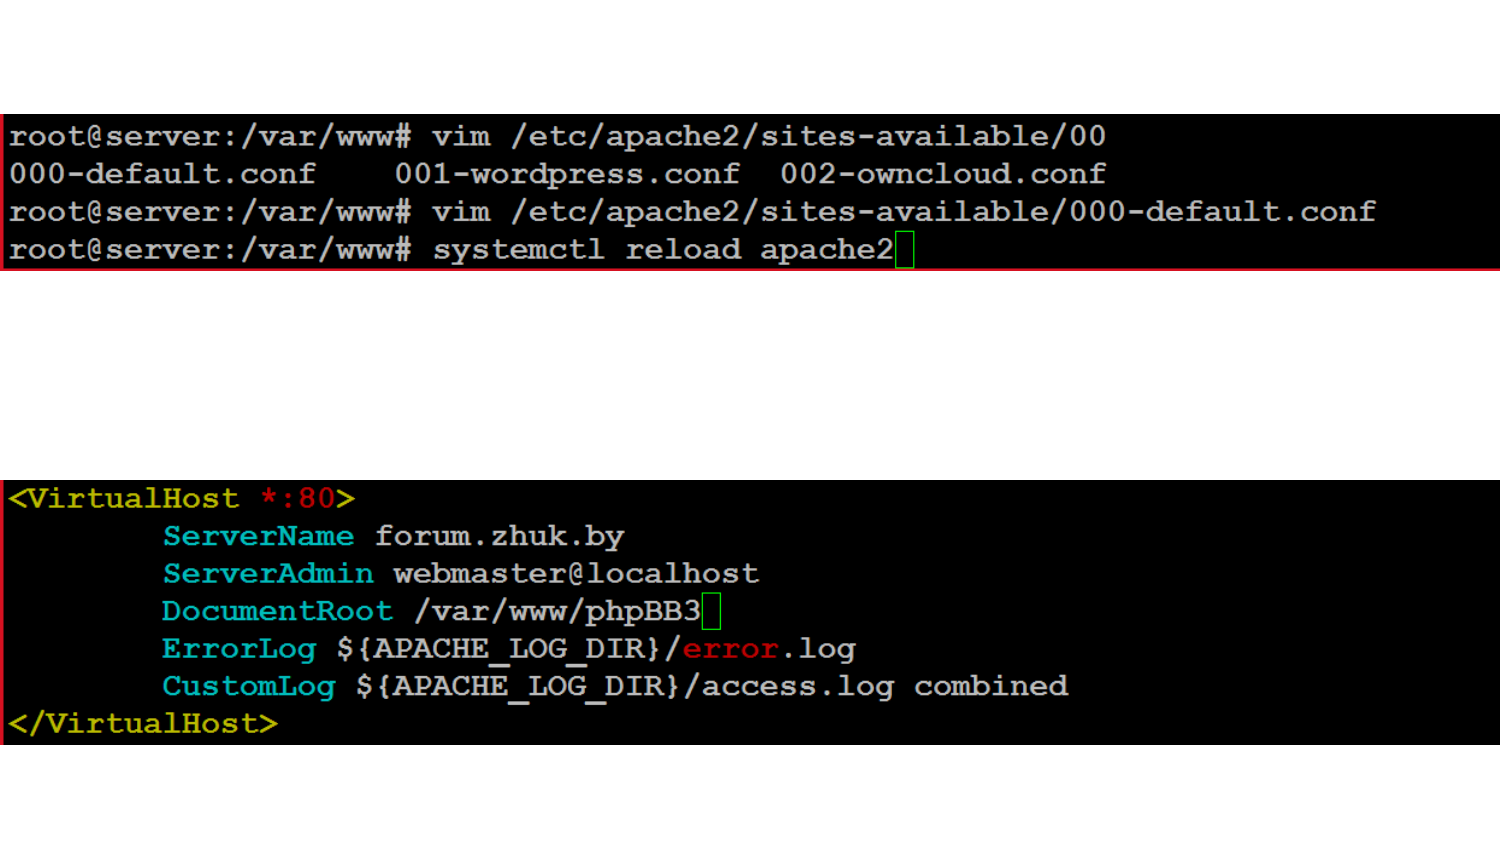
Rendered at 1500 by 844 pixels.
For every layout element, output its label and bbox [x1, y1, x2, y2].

picture [0, 480, 1500, 745]
picture [0, 114, 1500, 271]
